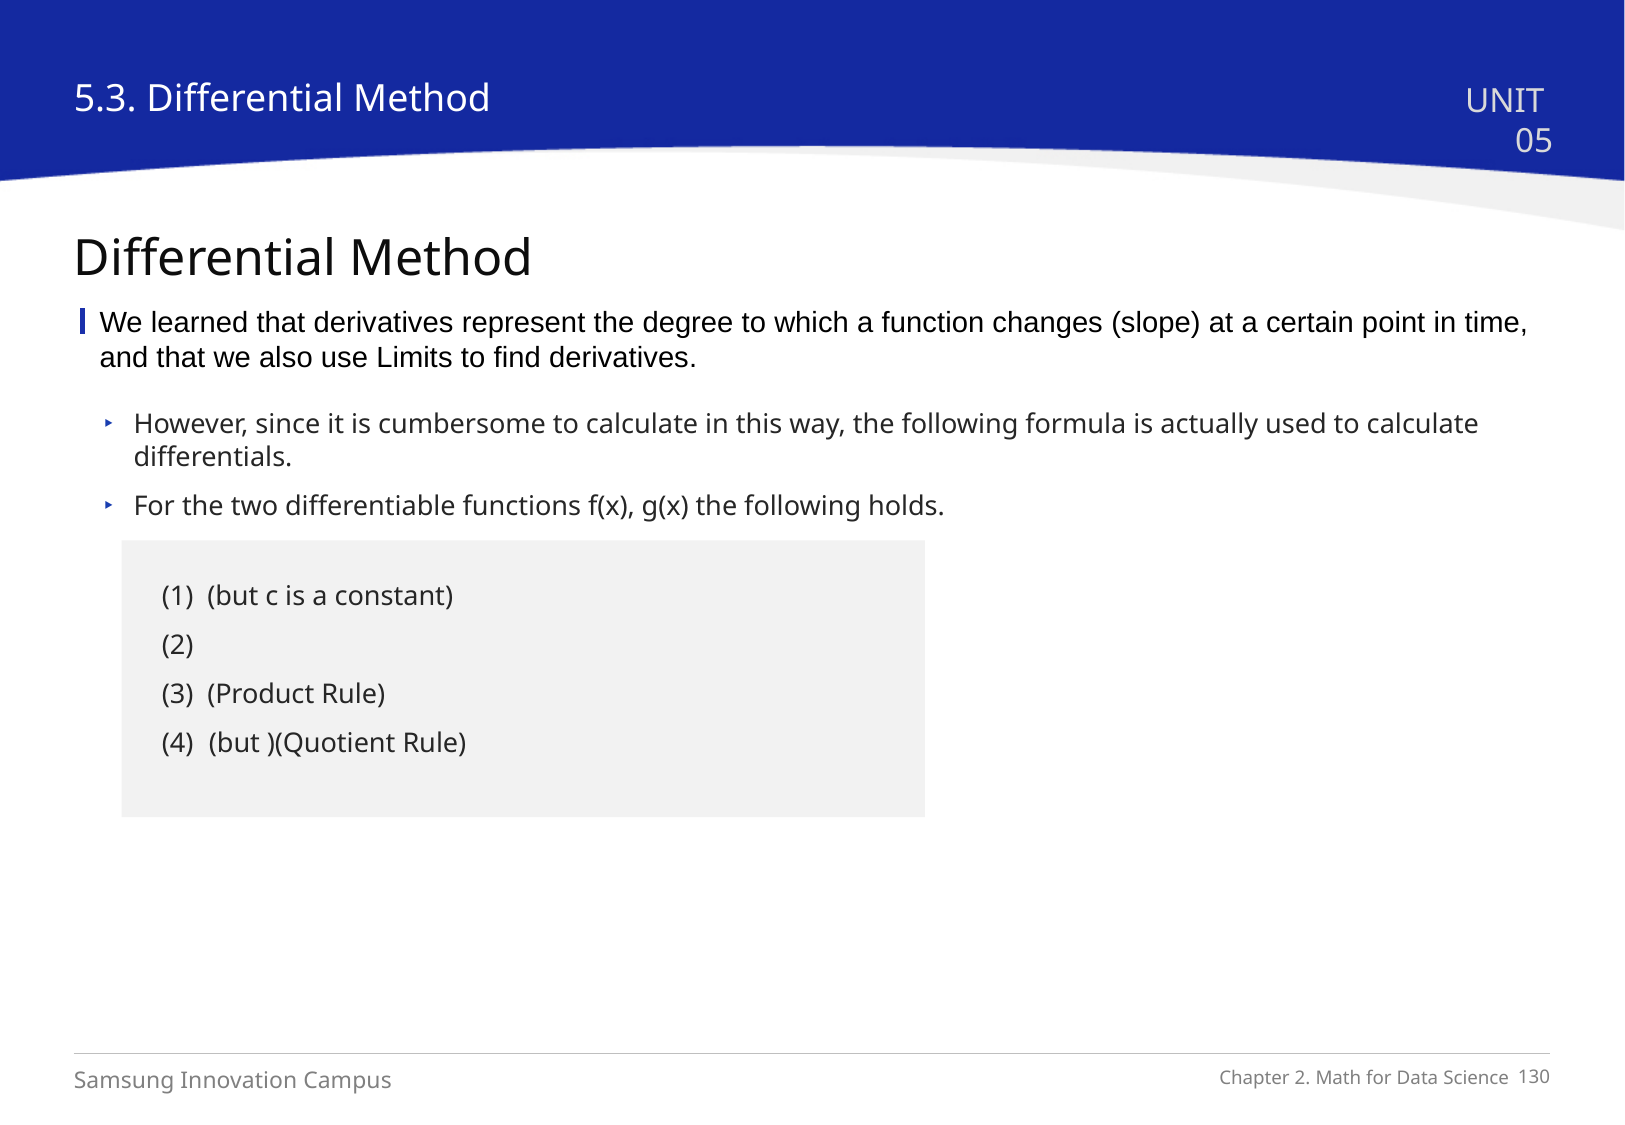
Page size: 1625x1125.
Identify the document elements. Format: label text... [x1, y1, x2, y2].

picture [0, 0, 1625, 1125]
text_box We learned that derivatives represent the degree to which a function changes (slope) at a certain point in time, and that we also use Limits to find derivatives. [80, 303, 1556, 375]
text_box [121, 539, 926, 818]
text_box Differential Method [73, 224, 1552, 287]
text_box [73, 73, 1554, 120]
